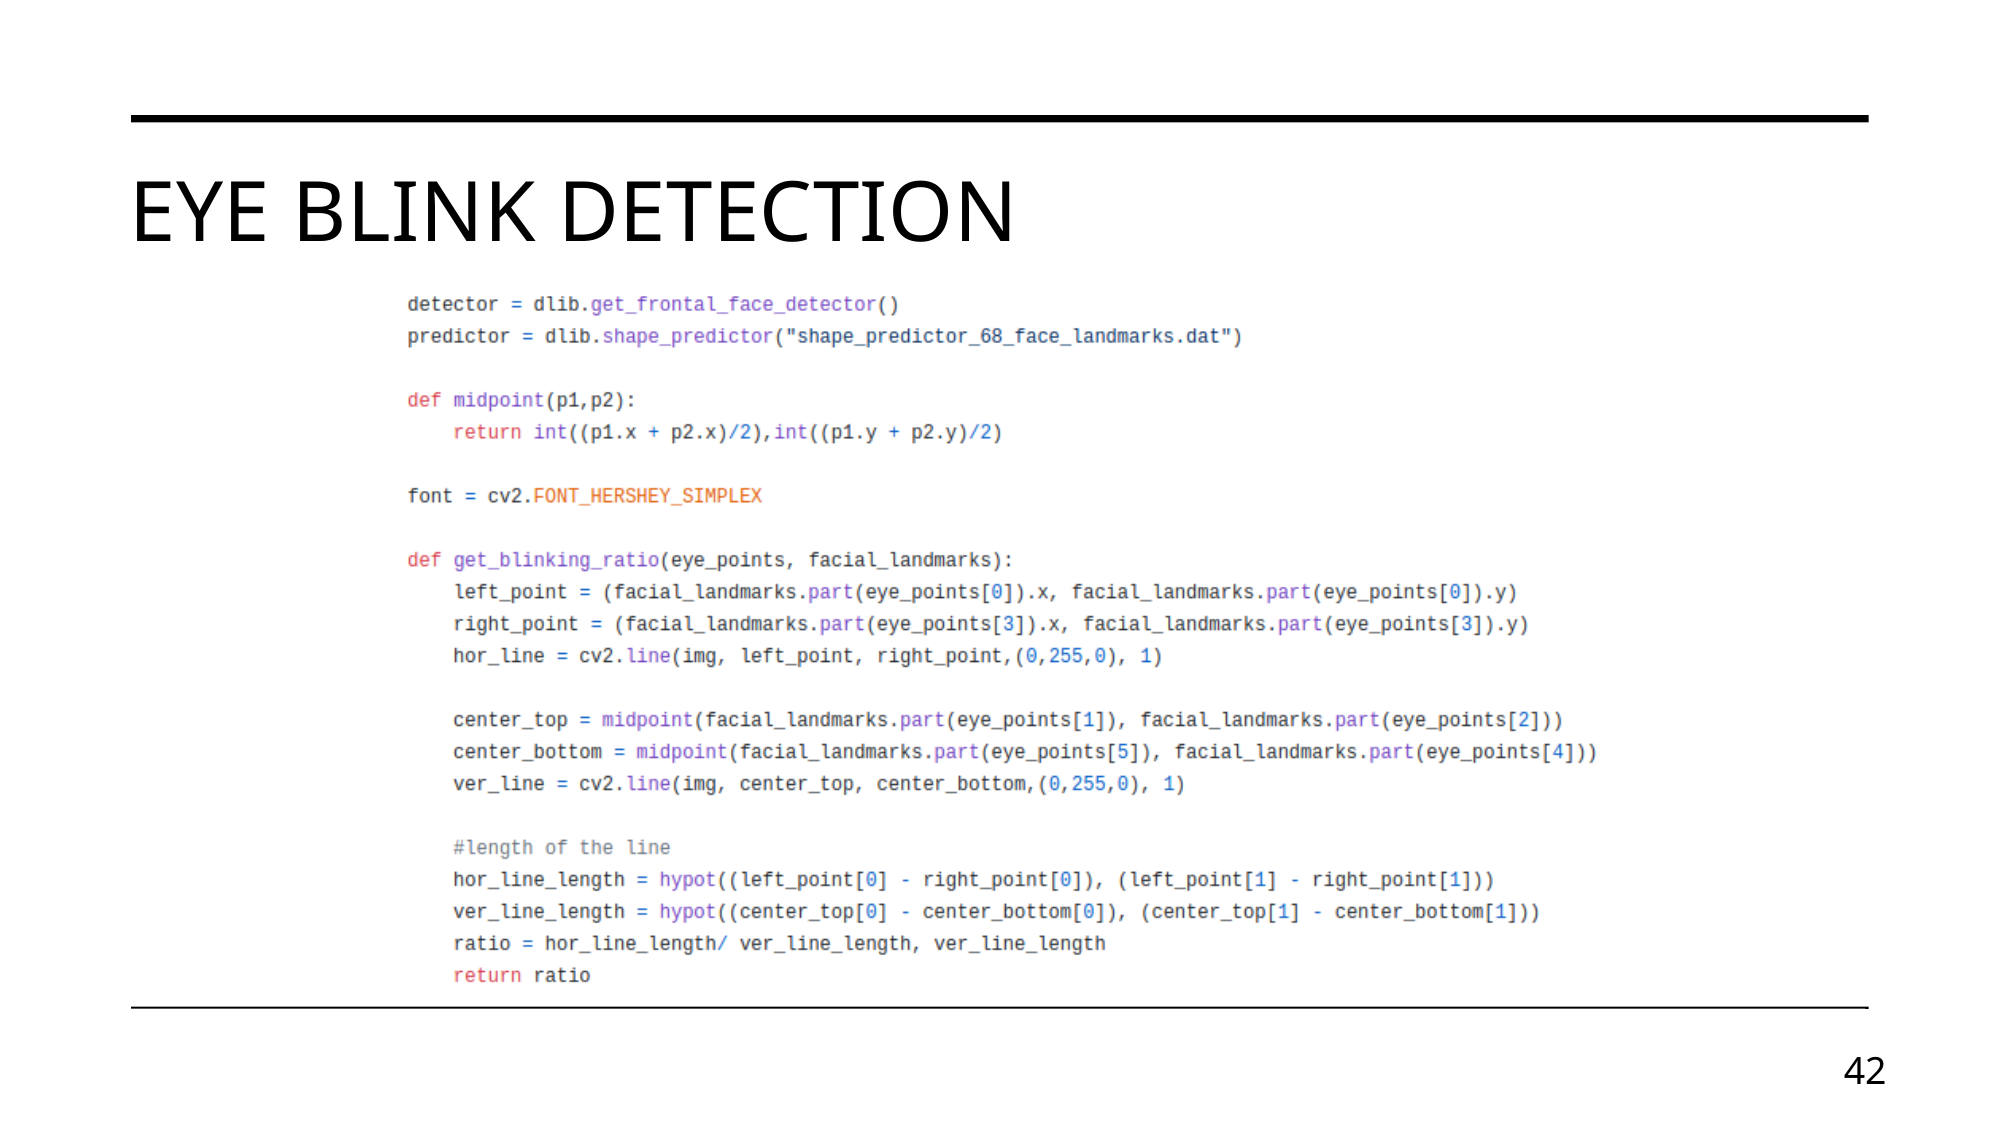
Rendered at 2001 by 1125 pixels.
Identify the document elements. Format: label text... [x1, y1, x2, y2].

picture [401, 287, 1602, 996]
text_box Eye blink detection [114, 151, 1869, 377]
text_box <number> [1791, 1042, 1902, 1103]
